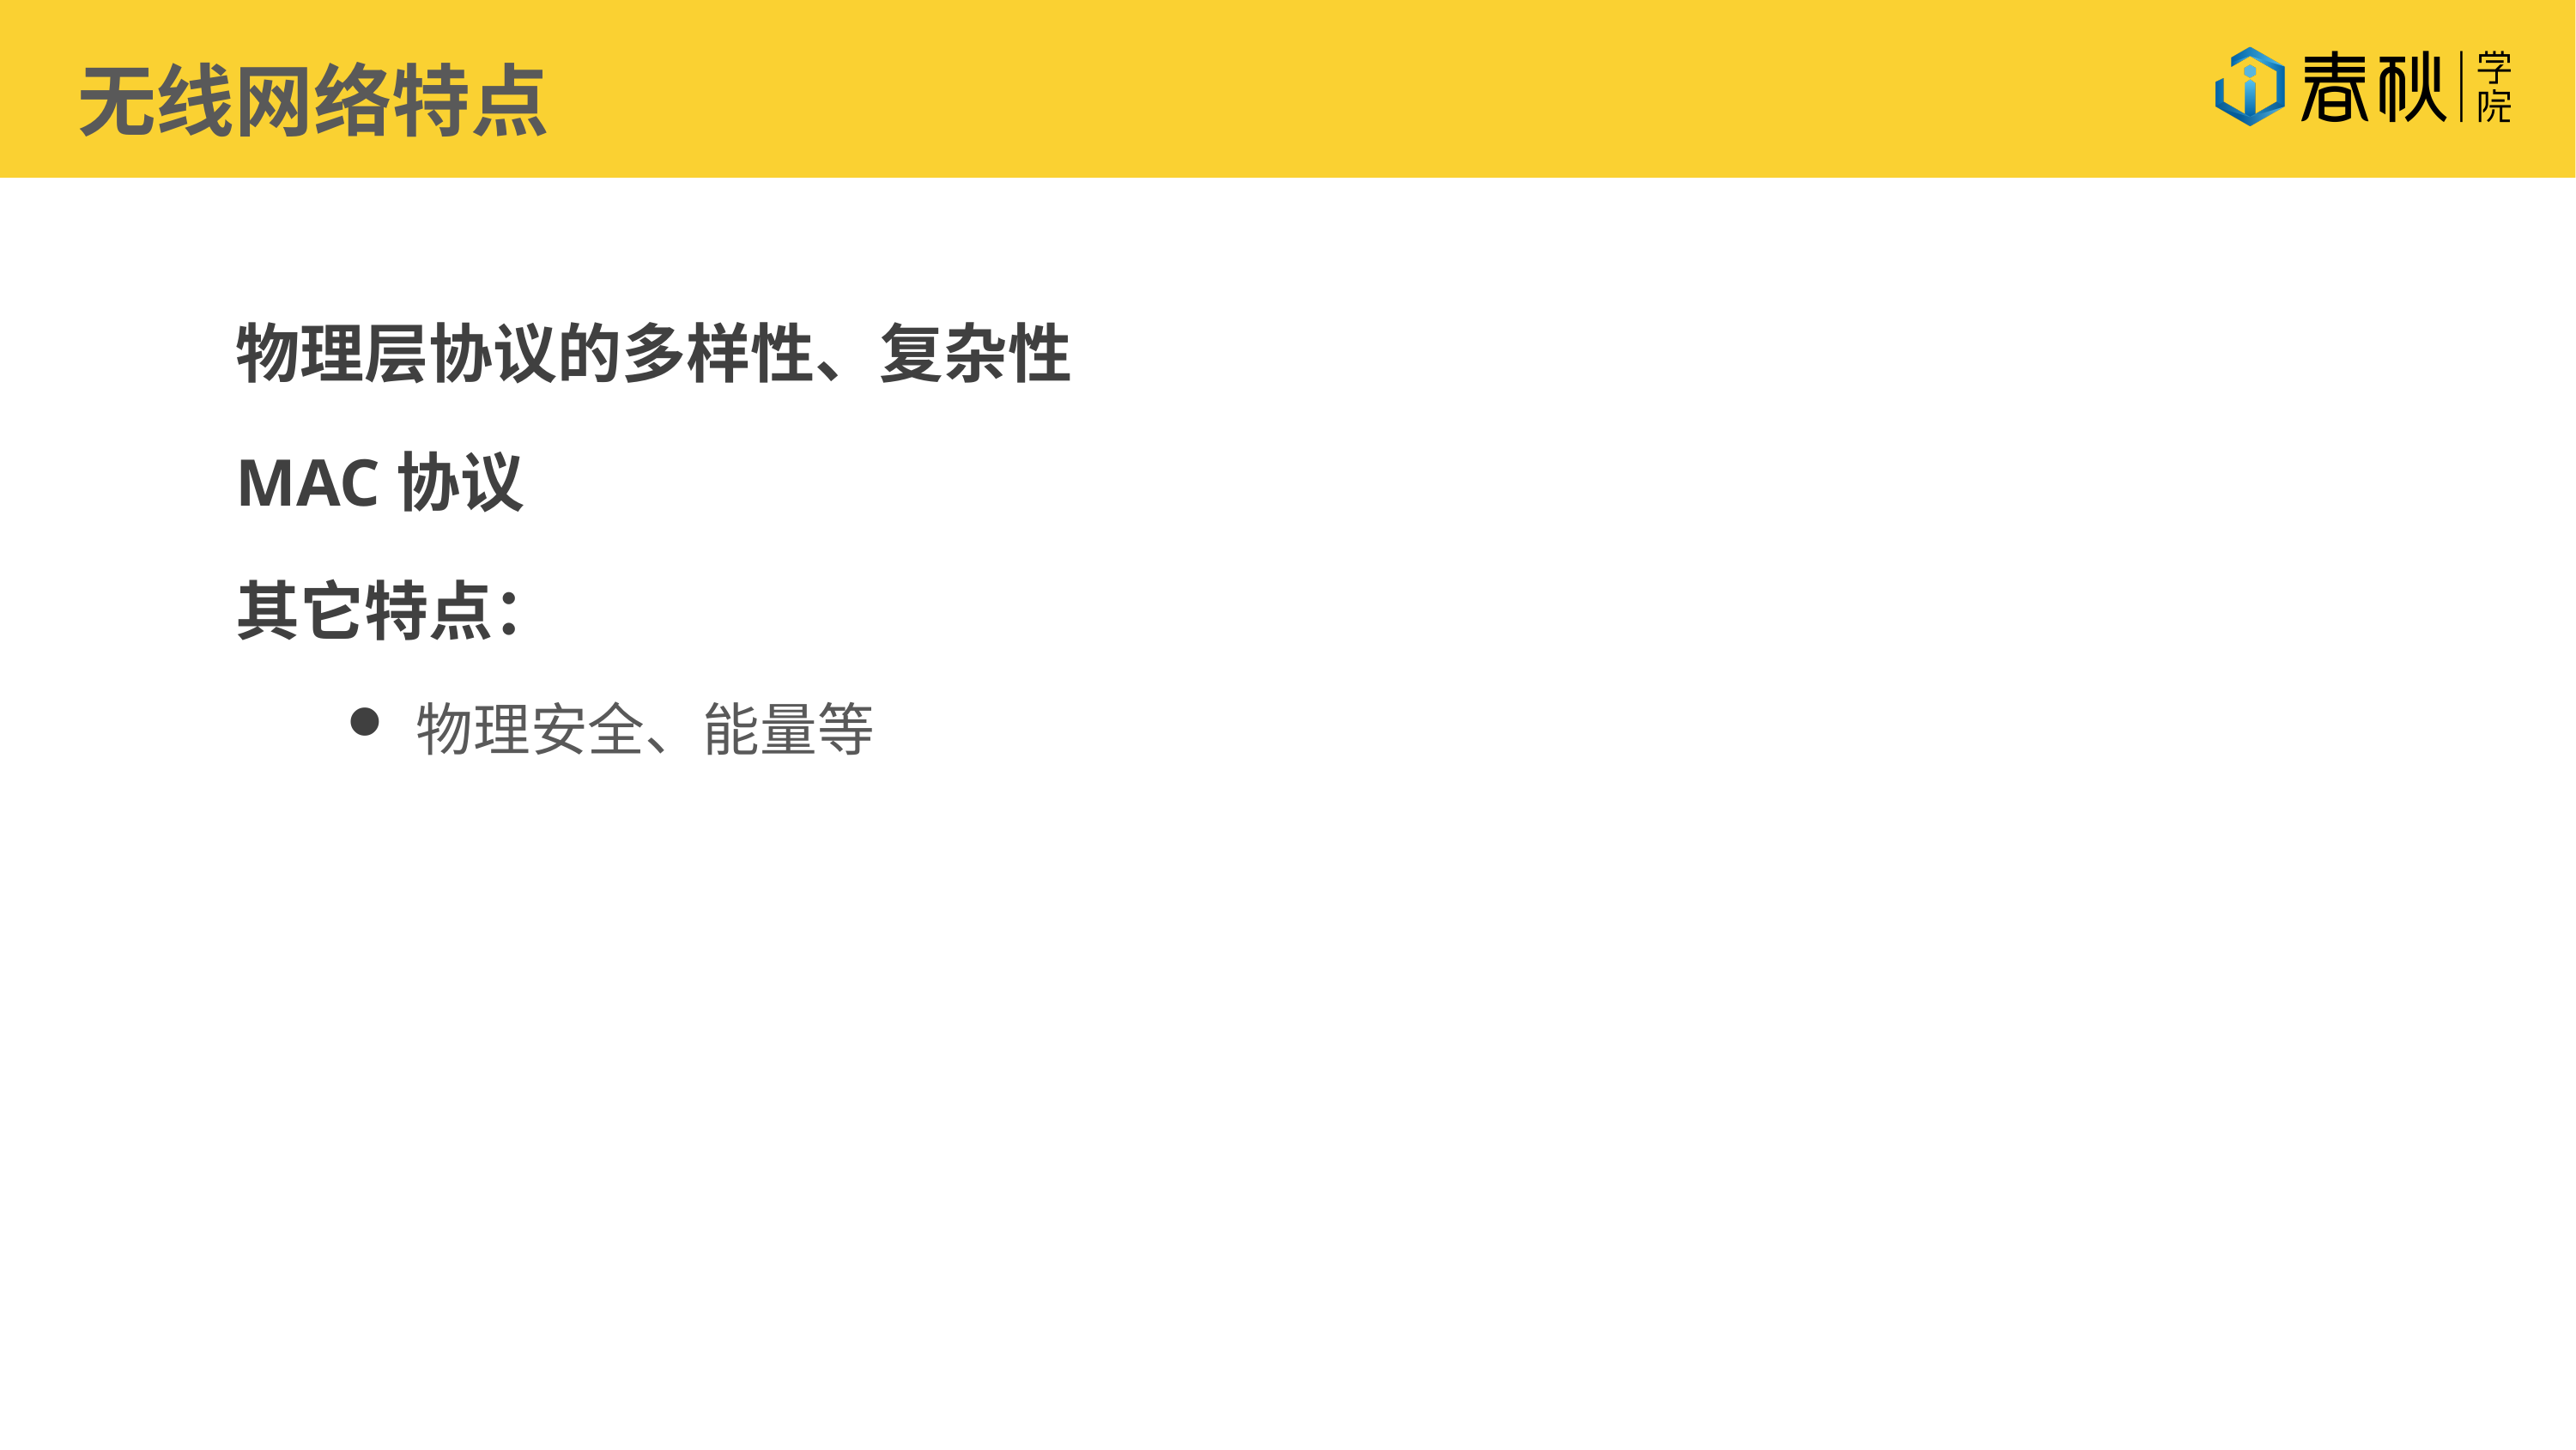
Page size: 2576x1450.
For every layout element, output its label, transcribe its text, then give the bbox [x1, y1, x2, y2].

list 无线网络特点 [64, 45, 1112, 137]
list 物理层协议的多样性、复杂性 MAC协议 其它特点： 物理安全、能量等 [222, 268, 1755, 1225]
picture [0, 0, 2576, 263]
